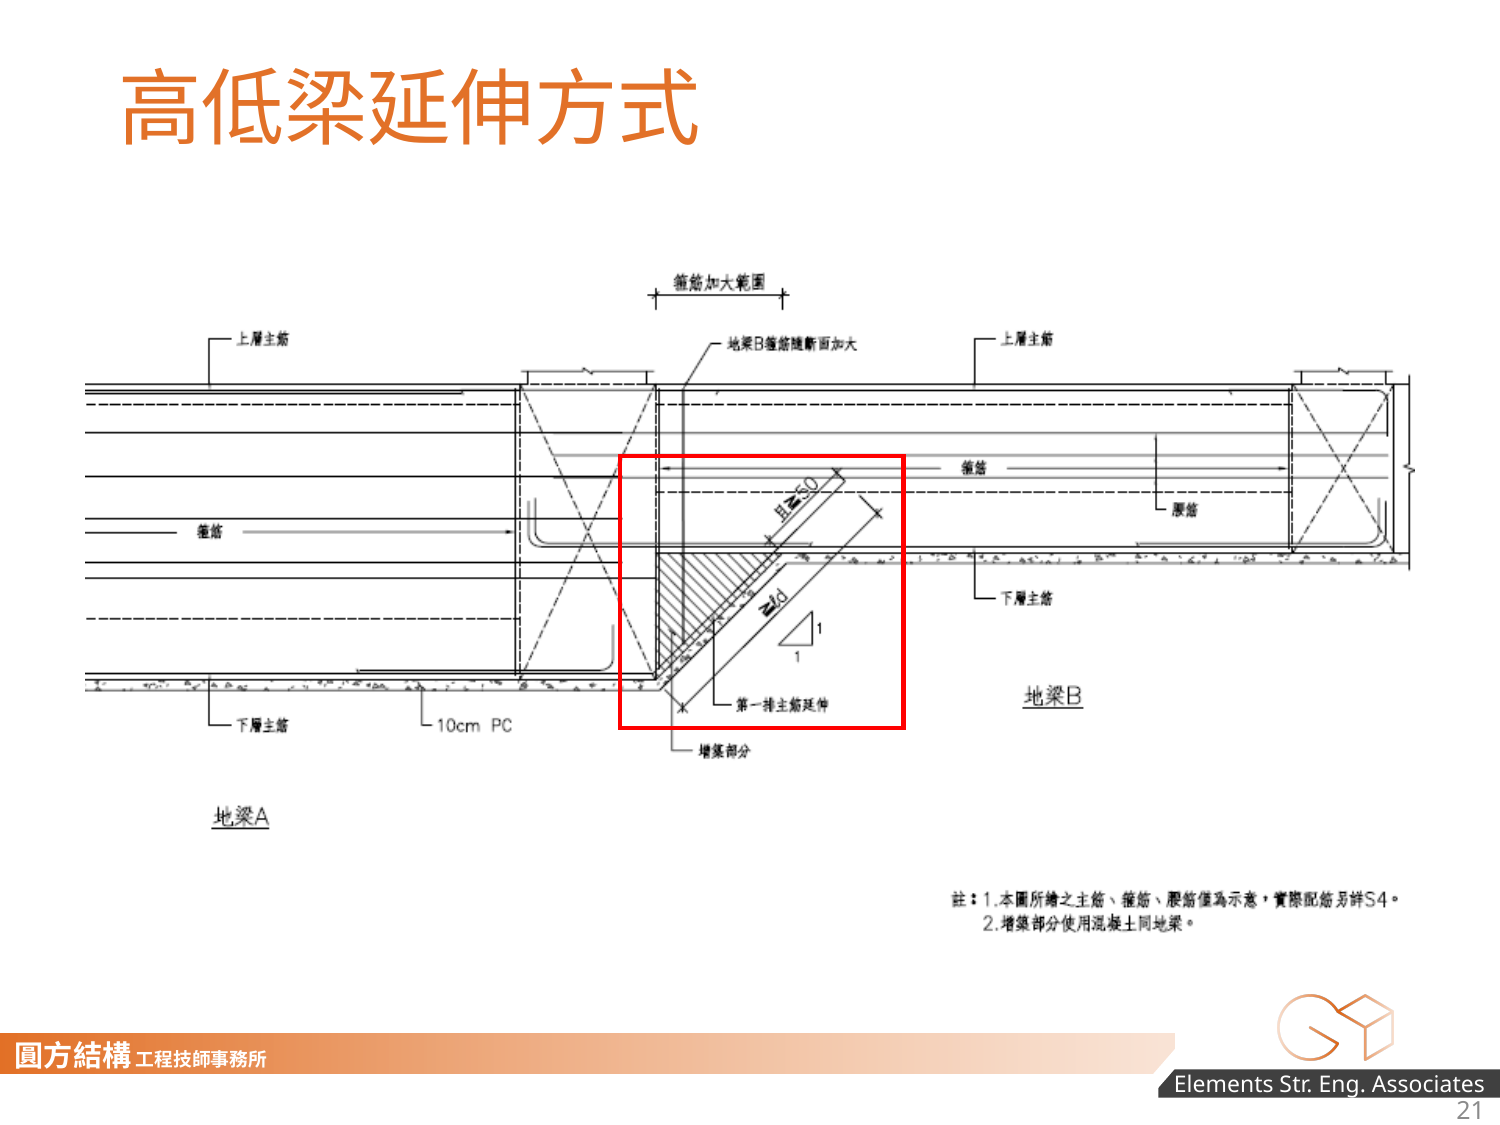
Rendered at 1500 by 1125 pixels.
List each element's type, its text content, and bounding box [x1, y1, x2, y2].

title 高低梁延伸方式 [103, 59, 1397, 164]
slide_number 21 [1162, 1081, 1500, 1125]
picture [85, 171, 1415, 954]
picture [1277, 994, 1394, 1061]
